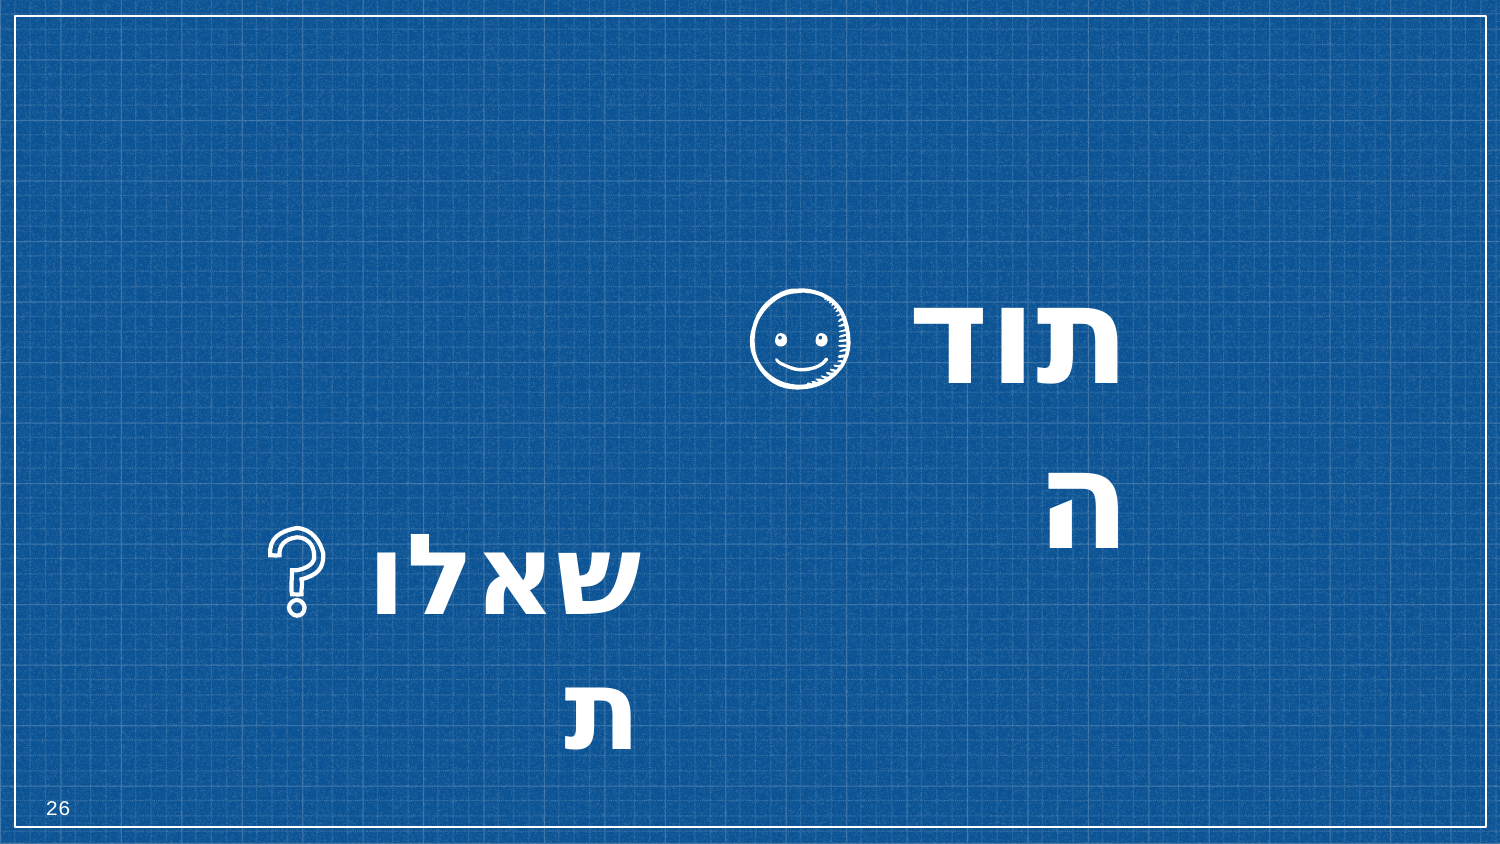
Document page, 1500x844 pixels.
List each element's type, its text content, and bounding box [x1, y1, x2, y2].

subtitle שאלות [335, 486, 657, 616]
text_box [269, 527, 324, 616]
text_box 26 [10, 779, 86, 828]
text_box [749, 288, 851, 390]
title תודה [850, 231, 1146, 422]
picture [0, 0, 1500, 844]
